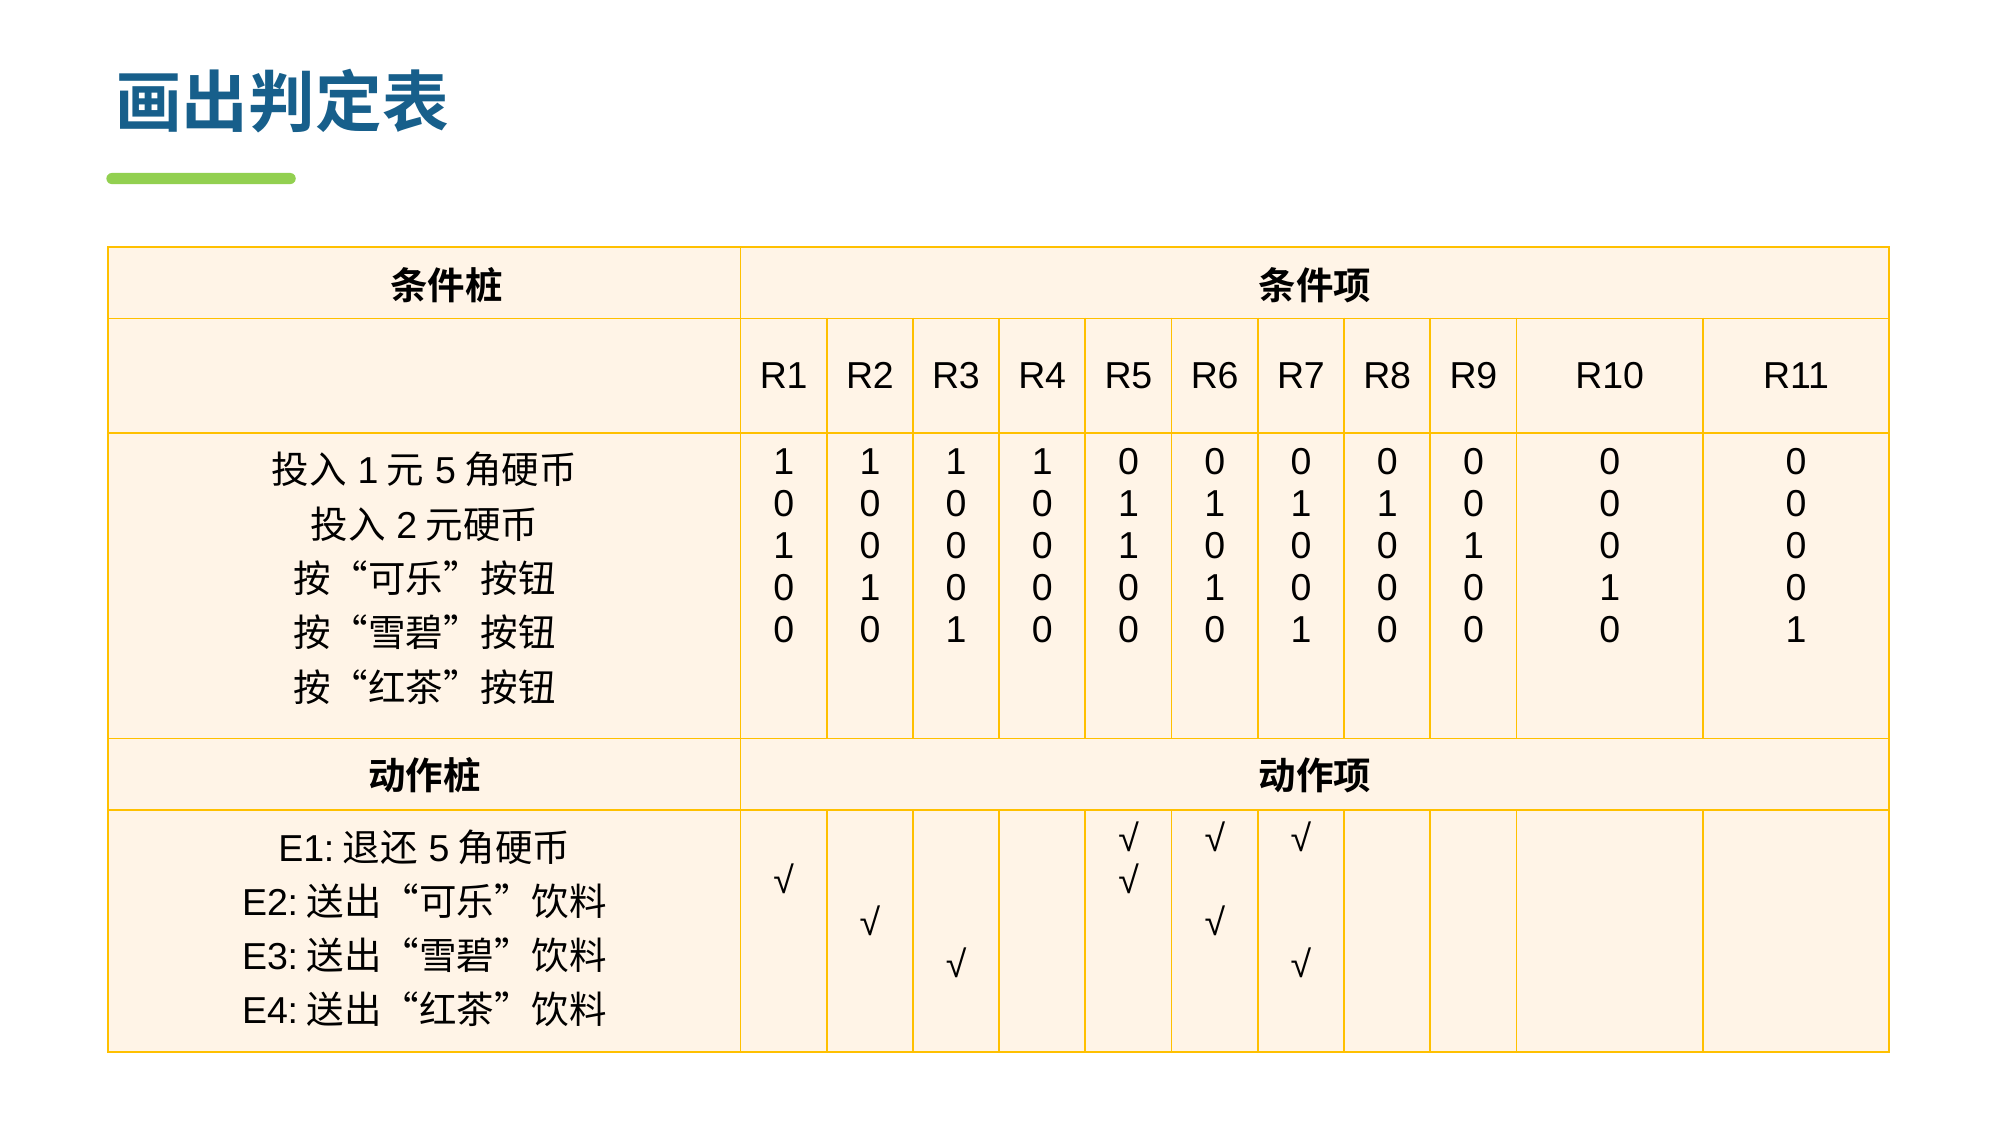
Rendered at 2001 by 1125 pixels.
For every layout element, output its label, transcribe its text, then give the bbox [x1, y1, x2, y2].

table_cell R7 [1259, 319, 1343, 432]
table_cell 0 1 0 1 0 [1172, 434, 1257, 738]
table_cell [1000, 811, 1084, 1051]
table_cell [1704, 811, 1888, 1051]
table_cell [1345, 811, 1429, 1051]
table_cell 1 0 0 1 0 [828, 434, 912, 738]
table_cell √ [914, 811, 998, 1051]
table_cell √ √ [1172, 811, 1257, 1051]
title 画出判定表 [100, 61, 1941, 175]
table_cell R3 [914, 319, 998, 432]
table_cell R6 [1172, 319, 1257, 432]
table_cell R1 [741, 319, 826, 432]
table_cell √ √ [1086, 811, 1171, 1051]
table_cell R4 [1000, 319, 1084, 432]
table_cell [1517, 811, 1702, 1051]
table_cell [1431, 811, 1516, 1051]
table_cell E1:退还5角硬币 E2:送出“可乐”饮料 E3:送出“雪碧”饮料 E4:送出“红茶”饮料 [109, 811, 740, 1051]
table_cell 动作项 [741, 739, 1888, 809]
table_cell 0 1 0 0 0 [1345, 434, 1429, 738]
table_cell 0 1 0 0 1 [1259, 434, 1343, 738]
table_cell 0 0 0 1 0 [1517, 434, 1702, 738]
table_cell 0 1 1 0 0 [1086, 434, 1171, 738]
slide_number [1817, 1052, 1988, 1109]
table_cell 0 0 0 0 1 [1704, 434, 1888, 738]
table_cell R11 [1704, 319, 1888, 432]
table_cell 投入1元5角硬币 投入2元硬币 按“可乐”按钮 按“雪碧”按钮 按“红茶”按钮 [109, 434, 740, 738]
table_cell R5 [1086, 319, 1171, 432]
table_cell 0 0 1 0 0 [1431, 434, 1516, 738]
table_cell R10 [1517, 319, 1702, 432]
table_cell √ √ [1259, 811, 1343, 1051]
table_cell 动作桩 [109, 739, 740, 809]
table_cell √ [741, 811, 826, 1051]
table_cell √ [828, 811, 912, 1051]
table_cell R2 [828, 319, 912, 432]
table_cell 1 0 0 0 1 [914, 434, 998, 738]
table_cell [109, 319, 740, 432]
table_cell 1 0 1 0 0 [741, 434, 826, 738]
table_header 条件项 [741, 248, 1888, 318]
table_cell R8 [1345, 319, 1429, 432]
table_header 条件桩 [109, 248, 740, 318]
table_cell R9 [1431, 319, 1516, 432]
table_cell 1 0 0 0 0 [1000, 434, 1084, 738]
